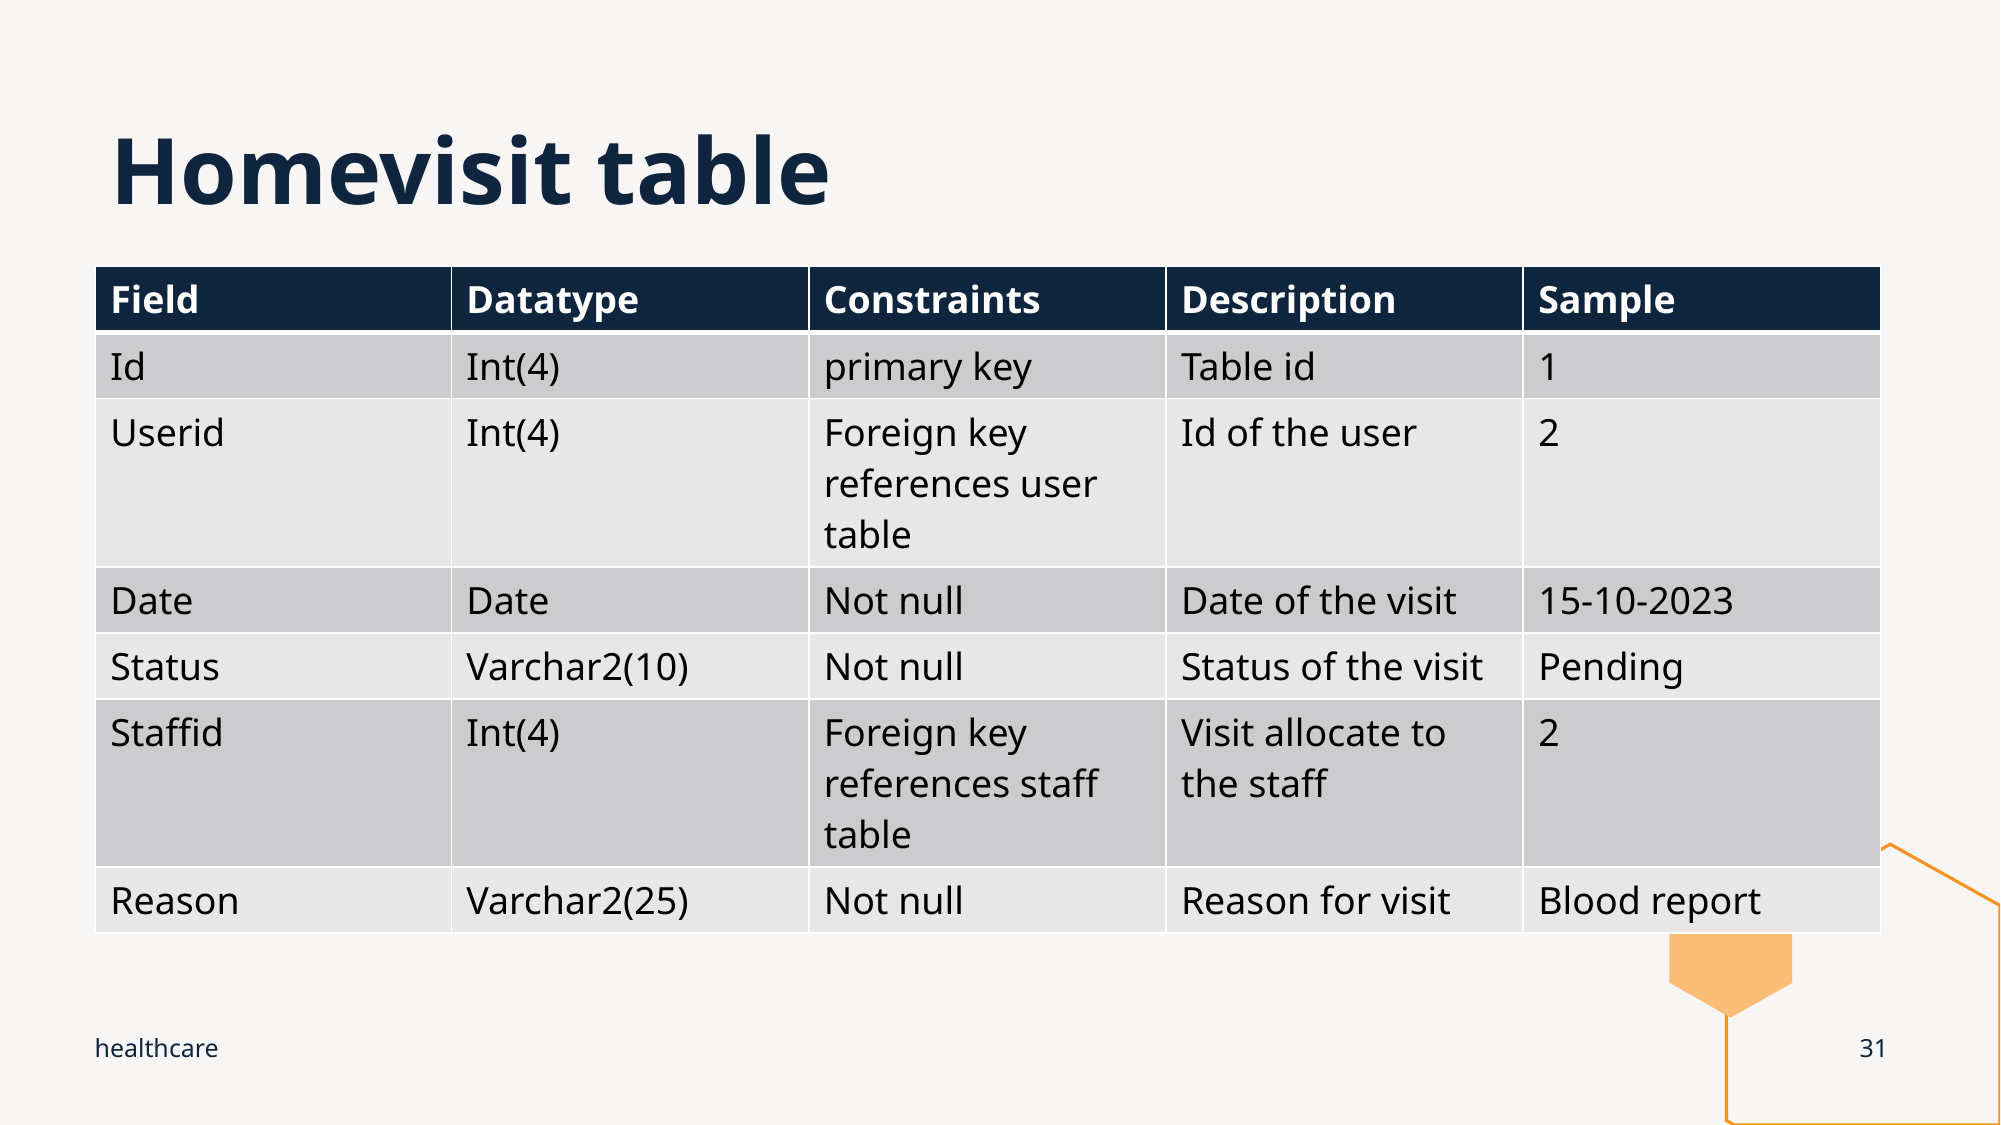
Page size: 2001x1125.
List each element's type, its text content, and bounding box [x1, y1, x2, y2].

table_header Description [1167, 267, 1522, 330]
table_cell Table id [1167, 335, 1522, 398]
table_header Sample [1524, 267, 1880, 330]
table_cell Staffid [96, 700, 451, 866]
table_cell Date [96, 568, 451, 632]
table_cell Blood report [1524, 868, 1880, 932]
table_cell Int(4) [452, 700, 808, 866]
table_cell 15-10-2023 [1524, 568, 1880, 632]
table_cell Visit allocate to the staff [1167, 700, 1522, 866]
table_cell primary key [810, 335, 1165, 398]
table_cell Reason [96, 868, 451, 932]
table_cell Status of the visit [1167, 634, 1522, 698]
table_cell Userid [96, 399, 451, 566]
table_header Constraints [810, 267, 1165, 330]
table_cell Not null [810, 568, 1165, 632]
table_cell Int(4) [452, 399, 808, 566]
title Homevisit table [95, 118, 1882, 352]
footer healthcare [79, 1020, 755, 1080]
table_cell Id [96, 335, 451, 398]
table_cell Varchar2(25) [452, 868, 808, 932]
table_cell Status [96, 634, 451, 698]
table_cell Int(4) [452, 335, 808, 398]
table_cell Date of the visit [1167, 568, 1522, 632]
table_cell Pending [1524, 634, 1880, 698]
table_cell 2 [1524, 399, 1880, 566]
table_cell Id of the user [1167, 399, 1522, 566]
table_cell 2 [1524, 700, 1880, 866]
table_header Datatype [452, 267, 808, 330]
table_cell Not null [810, 868, 1165, 932]
table_cell Foreign key references staff table [810, 700, 1165, 866]
table_cell Not null [810, 634, 1165, 698]
slide_number 31 [1836, 1020, 1912, 1080]
table_header Field [96, 267, 451, 330]
table_cell Foreign key references user table [810, 399, 1165, 566]
table_cell Reason for visit [1167, 868, 1522, 932]
table_cell Date [452, 568, 808, 632]
table_cell Varchar2(10) [452, 634, 808, 698]
table_cell 1 [1524, 335, 1880, 398]
